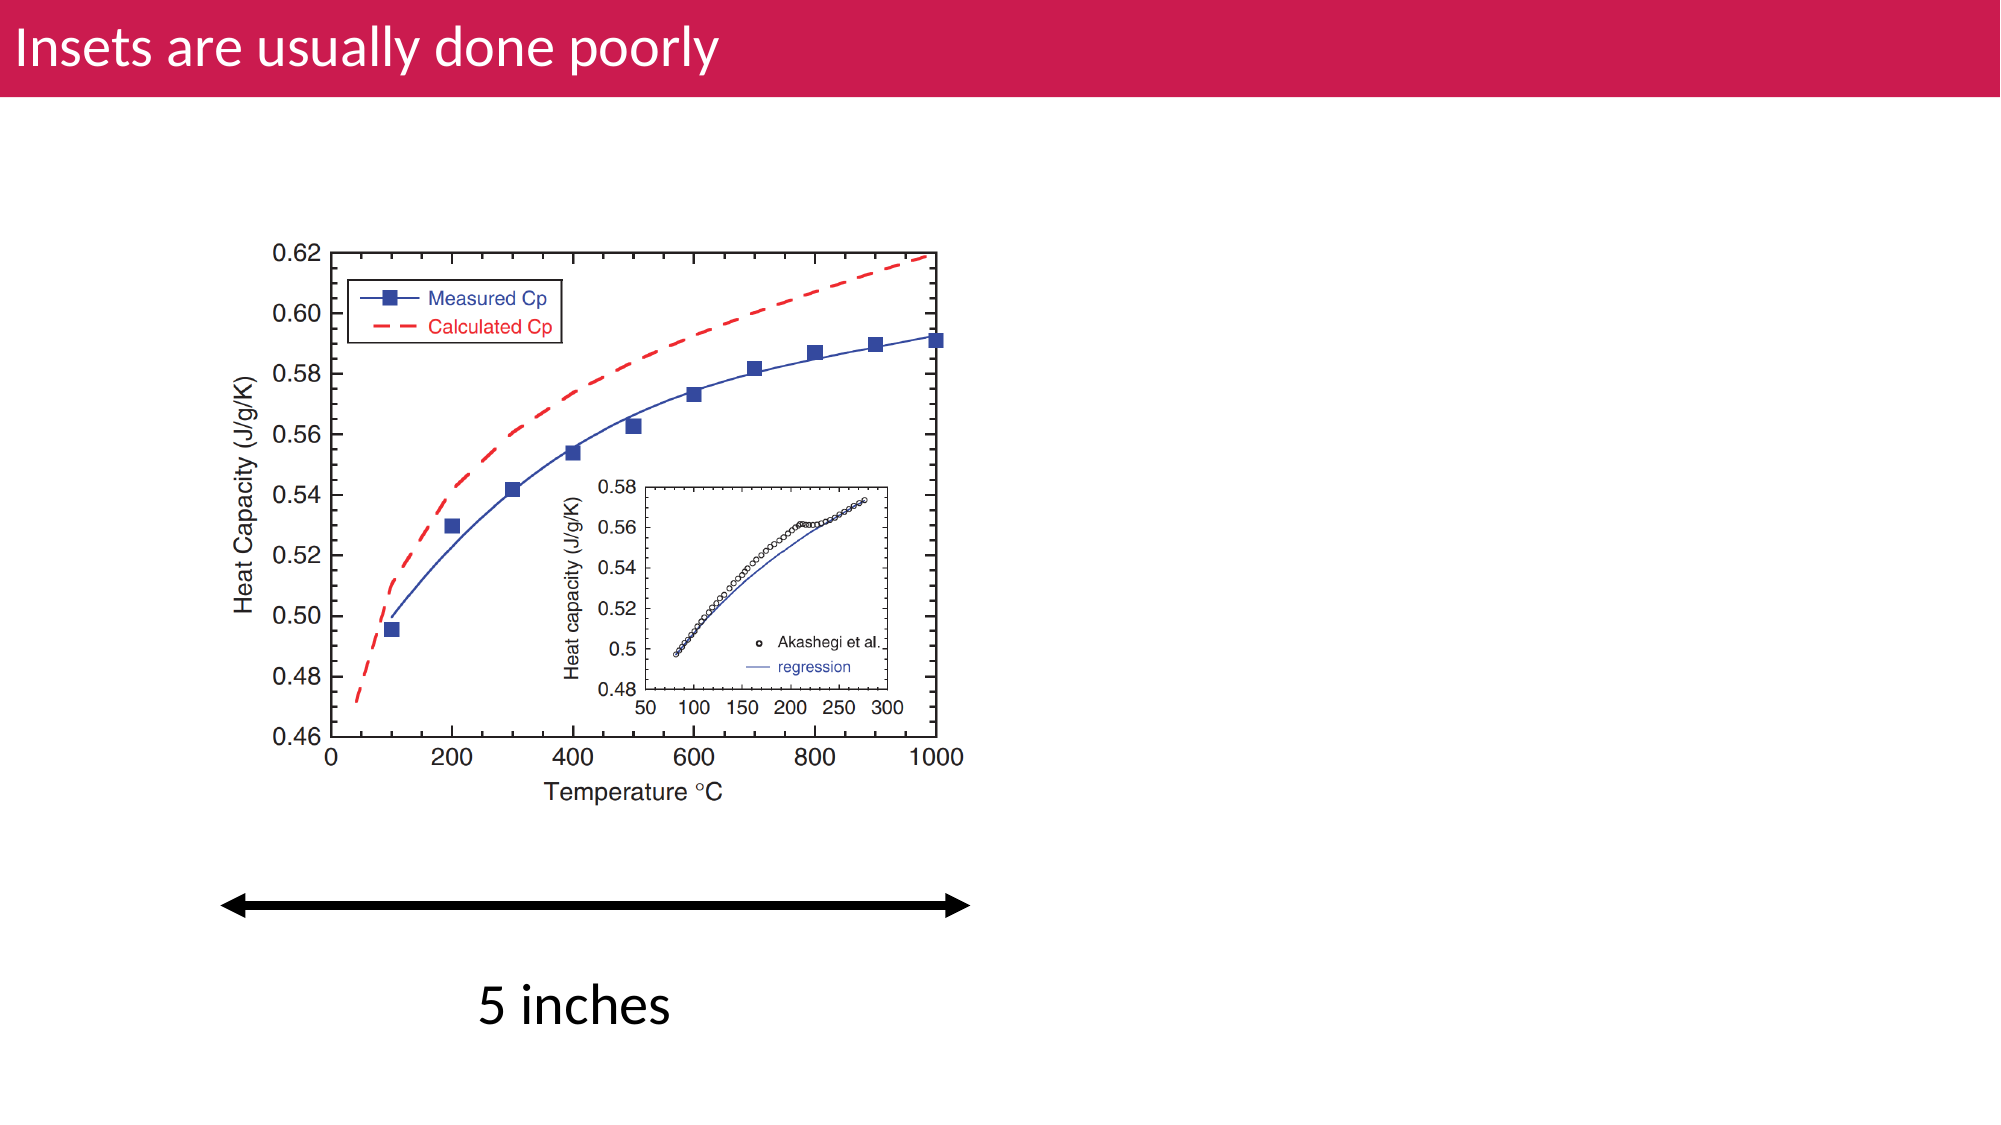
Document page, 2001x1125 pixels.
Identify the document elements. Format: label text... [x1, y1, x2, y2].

text_box Insets are usually done poorly [0, 1, 2000, 86]
text_box [0, 86, 2000, 98]
text_box 5 inches [463, 958, 687, 1044]
picture [220, 239, 971, 812]
